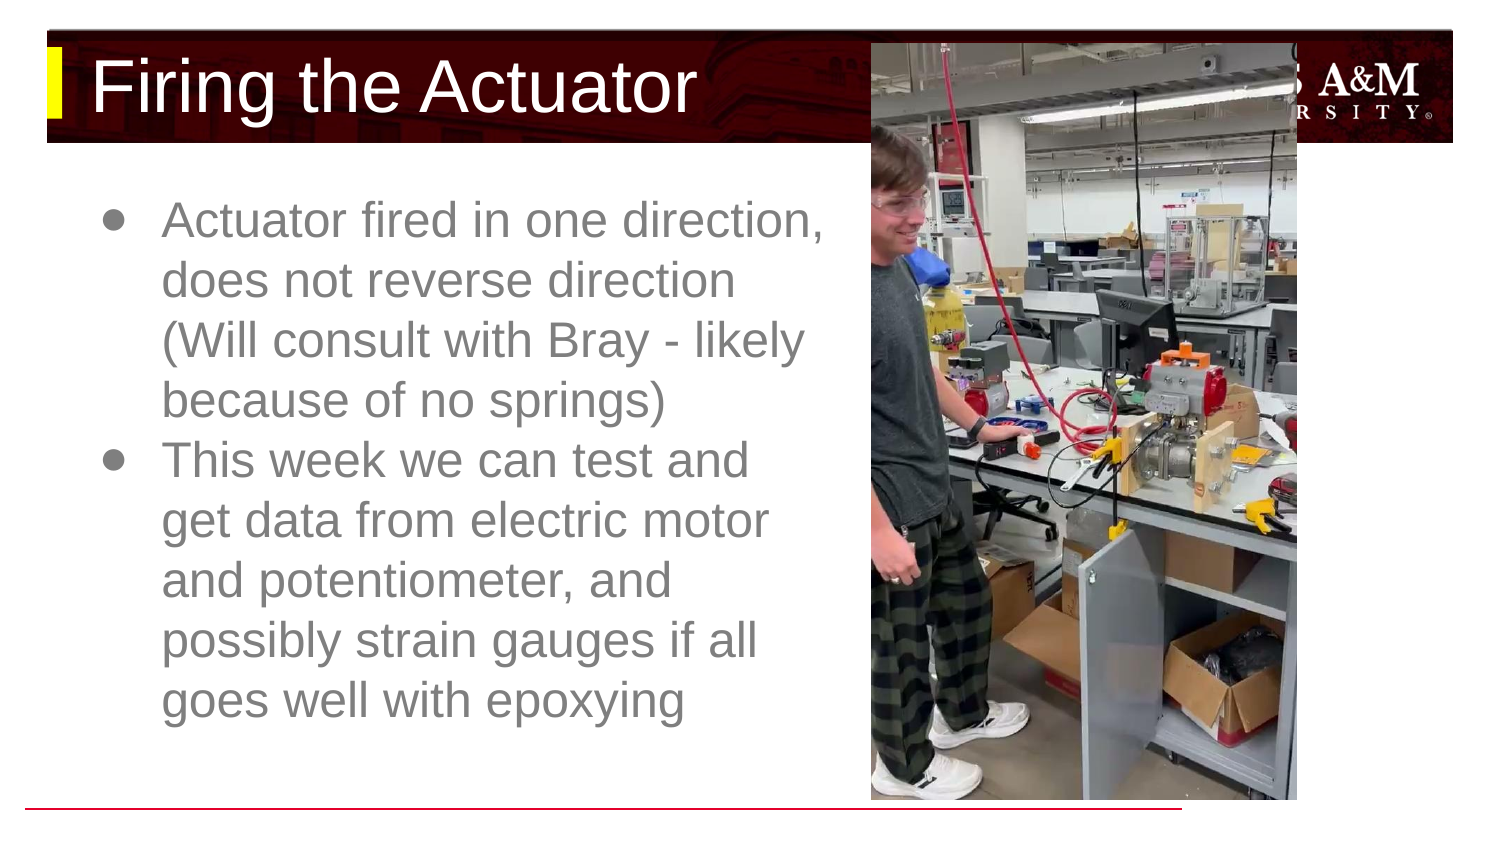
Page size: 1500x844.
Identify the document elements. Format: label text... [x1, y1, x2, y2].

list Actuator fired in one direction, does not reverse direction (Will consult with Bray - likely because of no springs) This week we can test and get data from electric motor and potentiometer, and possibly strain gauges if all goes well with epoxying [75, 181, 845, 754]
title Firing the Actuator [79, 12, 1025, 154]
picture [47, 28, 79, 143]
picture [871, 28, 1453, 800]
